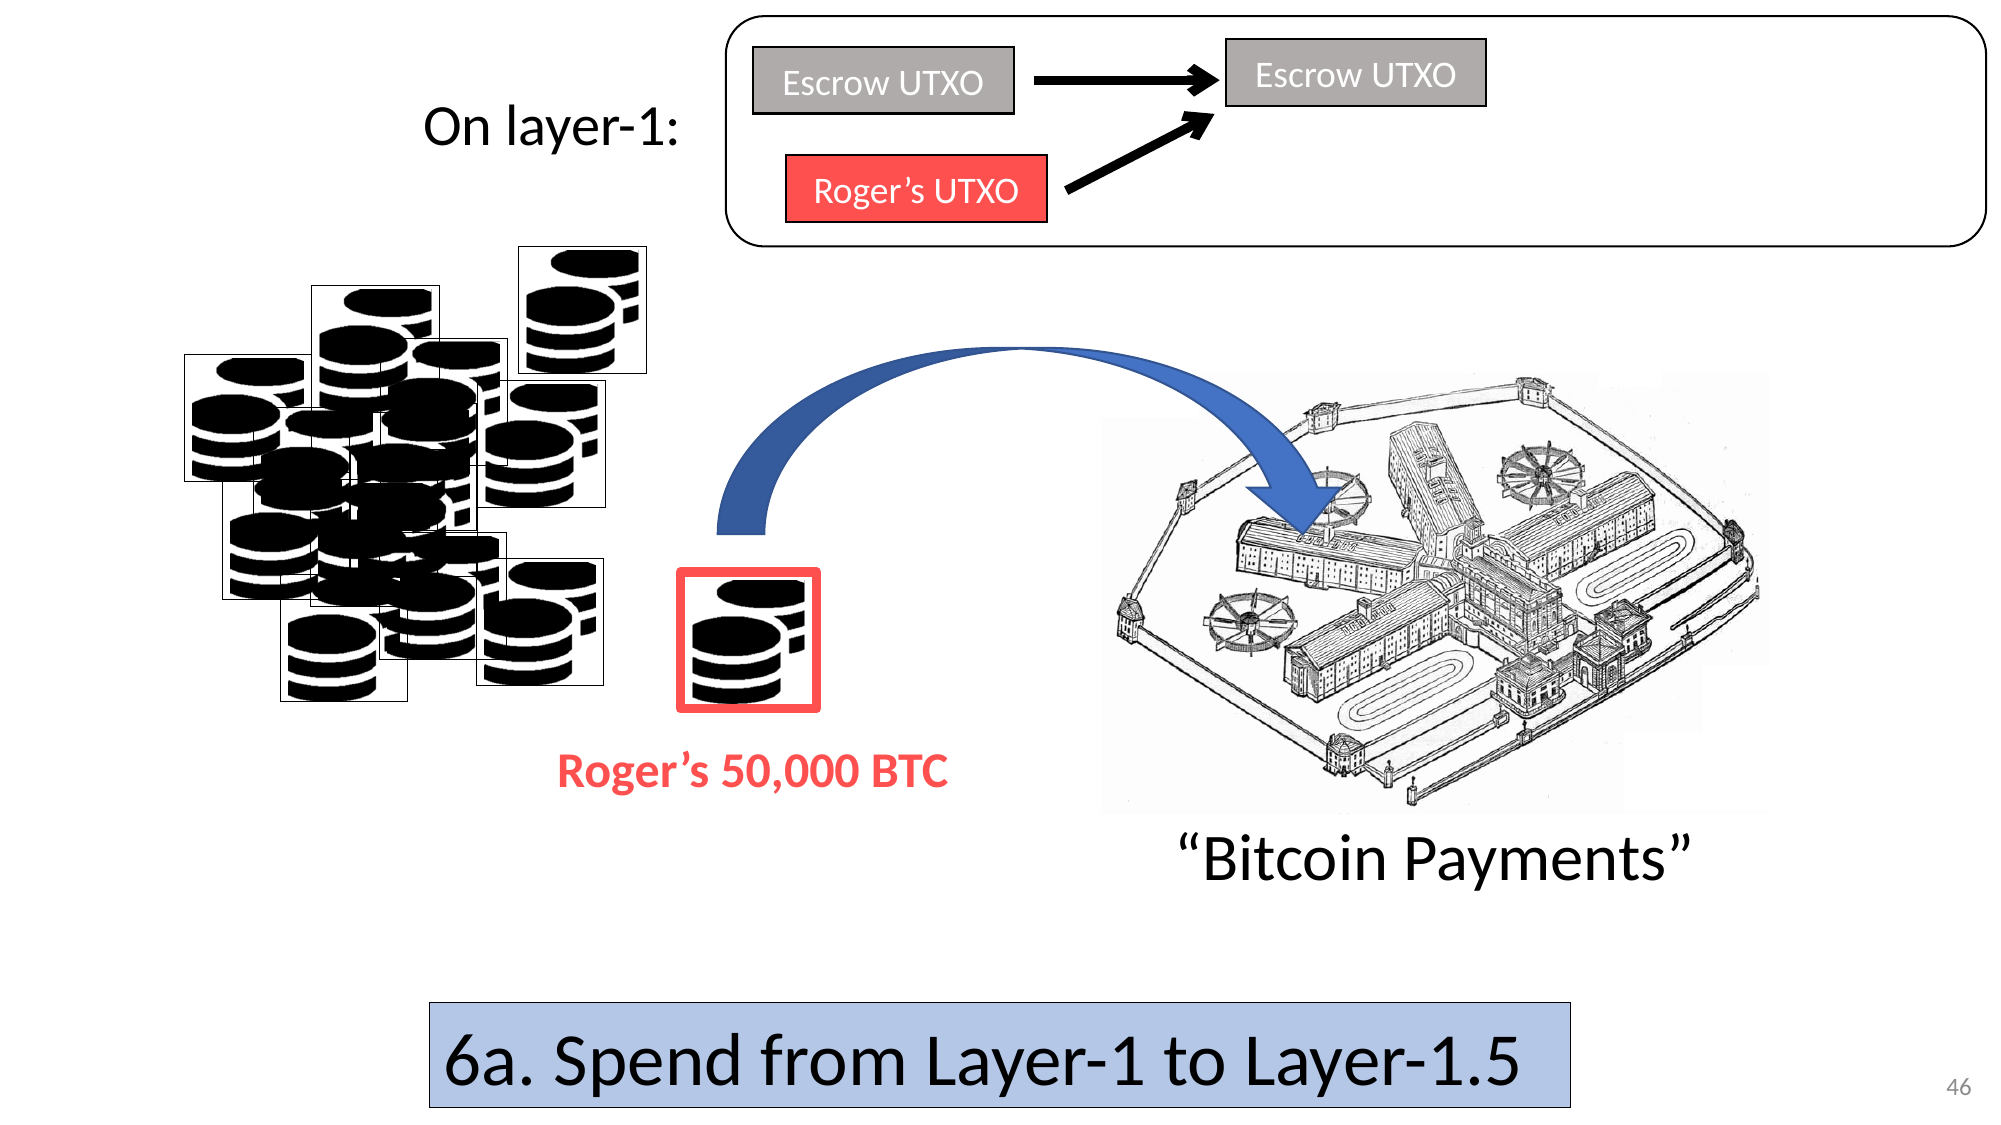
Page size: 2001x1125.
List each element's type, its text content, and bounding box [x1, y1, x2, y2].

picture [184, 285, 605, 702]
text_box [724, 15, 1988, 248]
text_box “Bitcoin Payments” [1159, 814, 1710, 901]
picture [518, 246, 646, 374]
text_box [1066, 113, 1215, 191]
text_box [716, 346, 1189, 536]
text_box Roger’s 50,000 BTC [542, 730, 964, 806]
picture [1101, 373, 1769, 814]
picture [684, 576, 812, 704]
text_box 6a. Spend from Layer-1 to Layer-1.5 [429, 1002, 1571, 1108]
slide_number 46 [1915, 1055, 1987, 1116]
text_box On layer-1: [408, 80, 697, 165]
